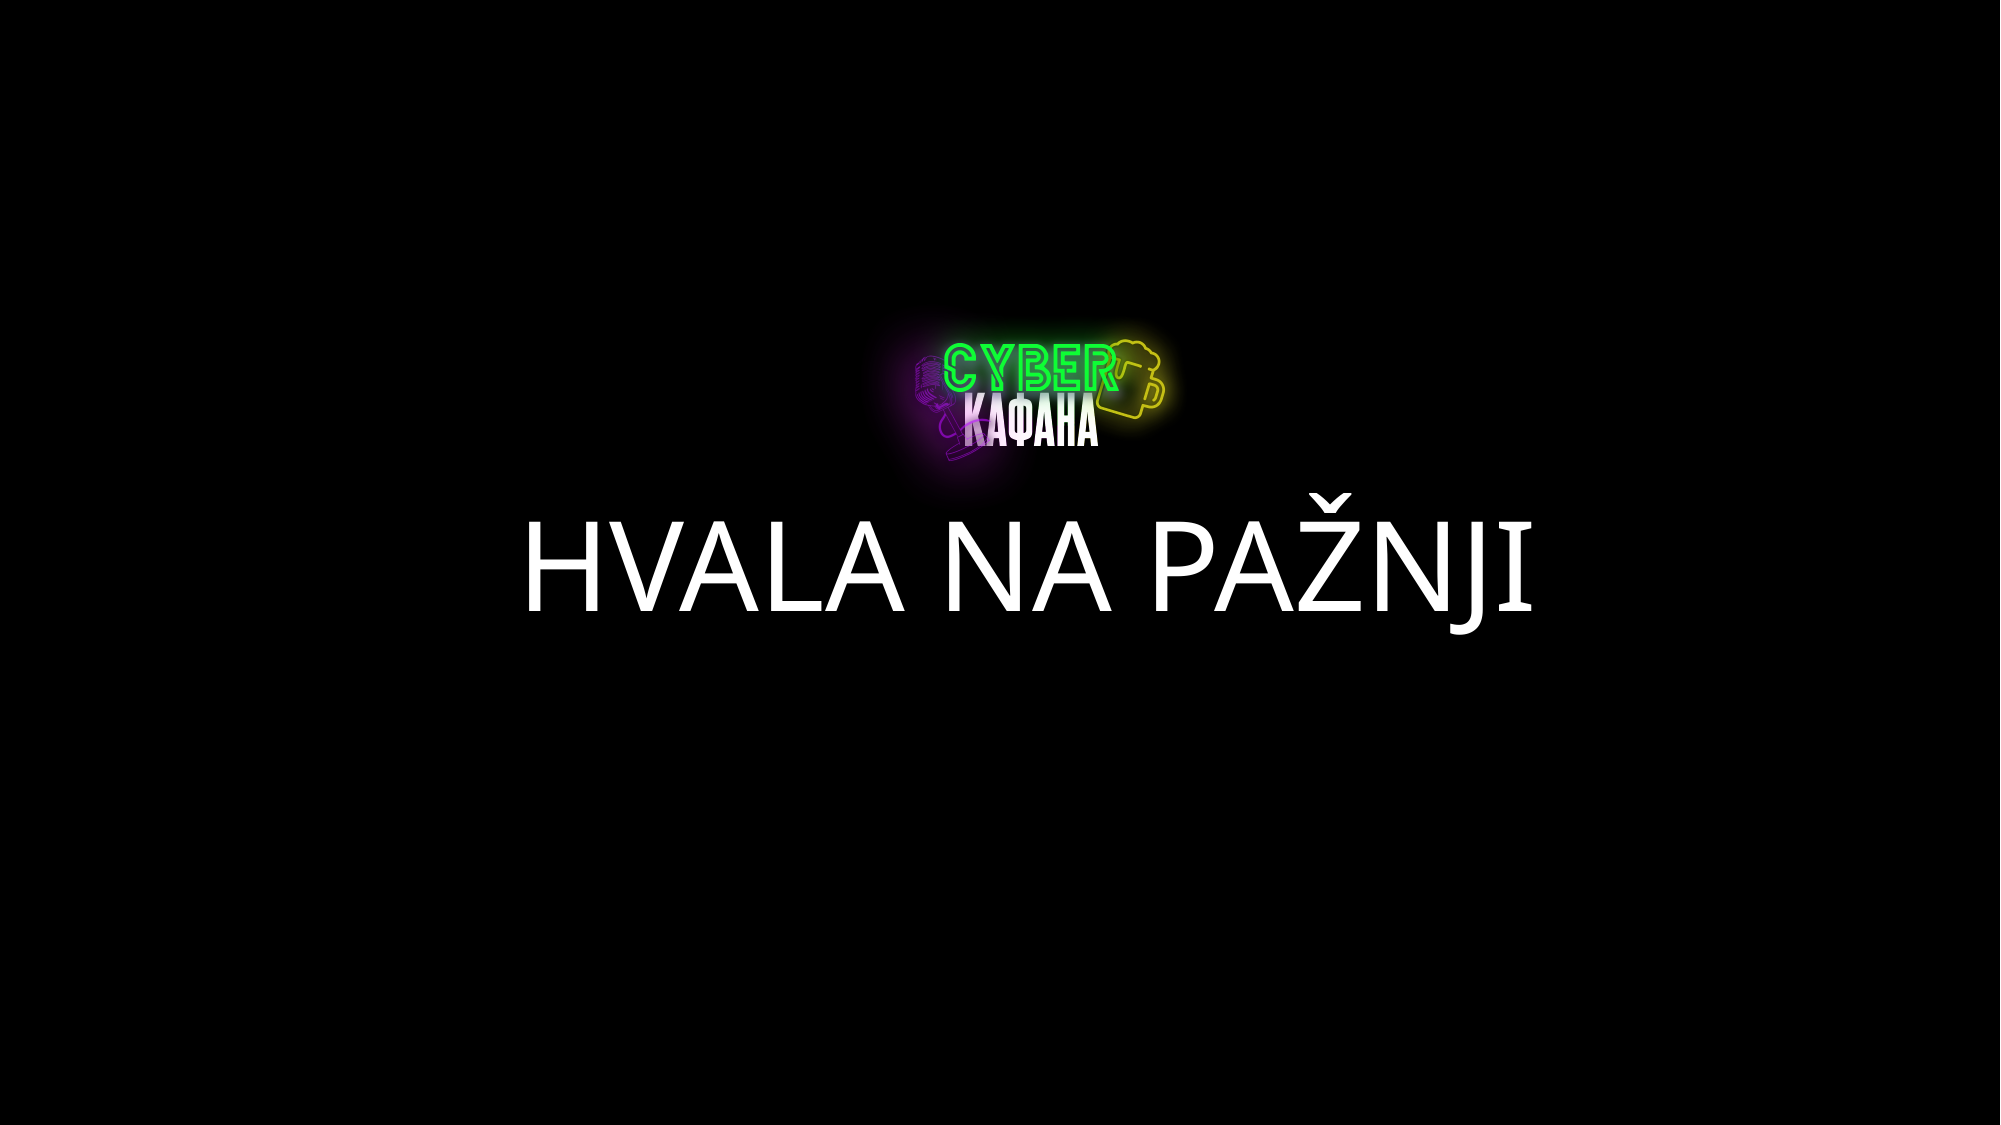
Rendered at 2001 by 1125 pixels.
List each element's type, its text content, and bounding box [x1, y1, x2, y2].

text_box HVALA NA PAŽNJI [502, 479, 1553, 644]
picture [846, 260, 1209, 511]
